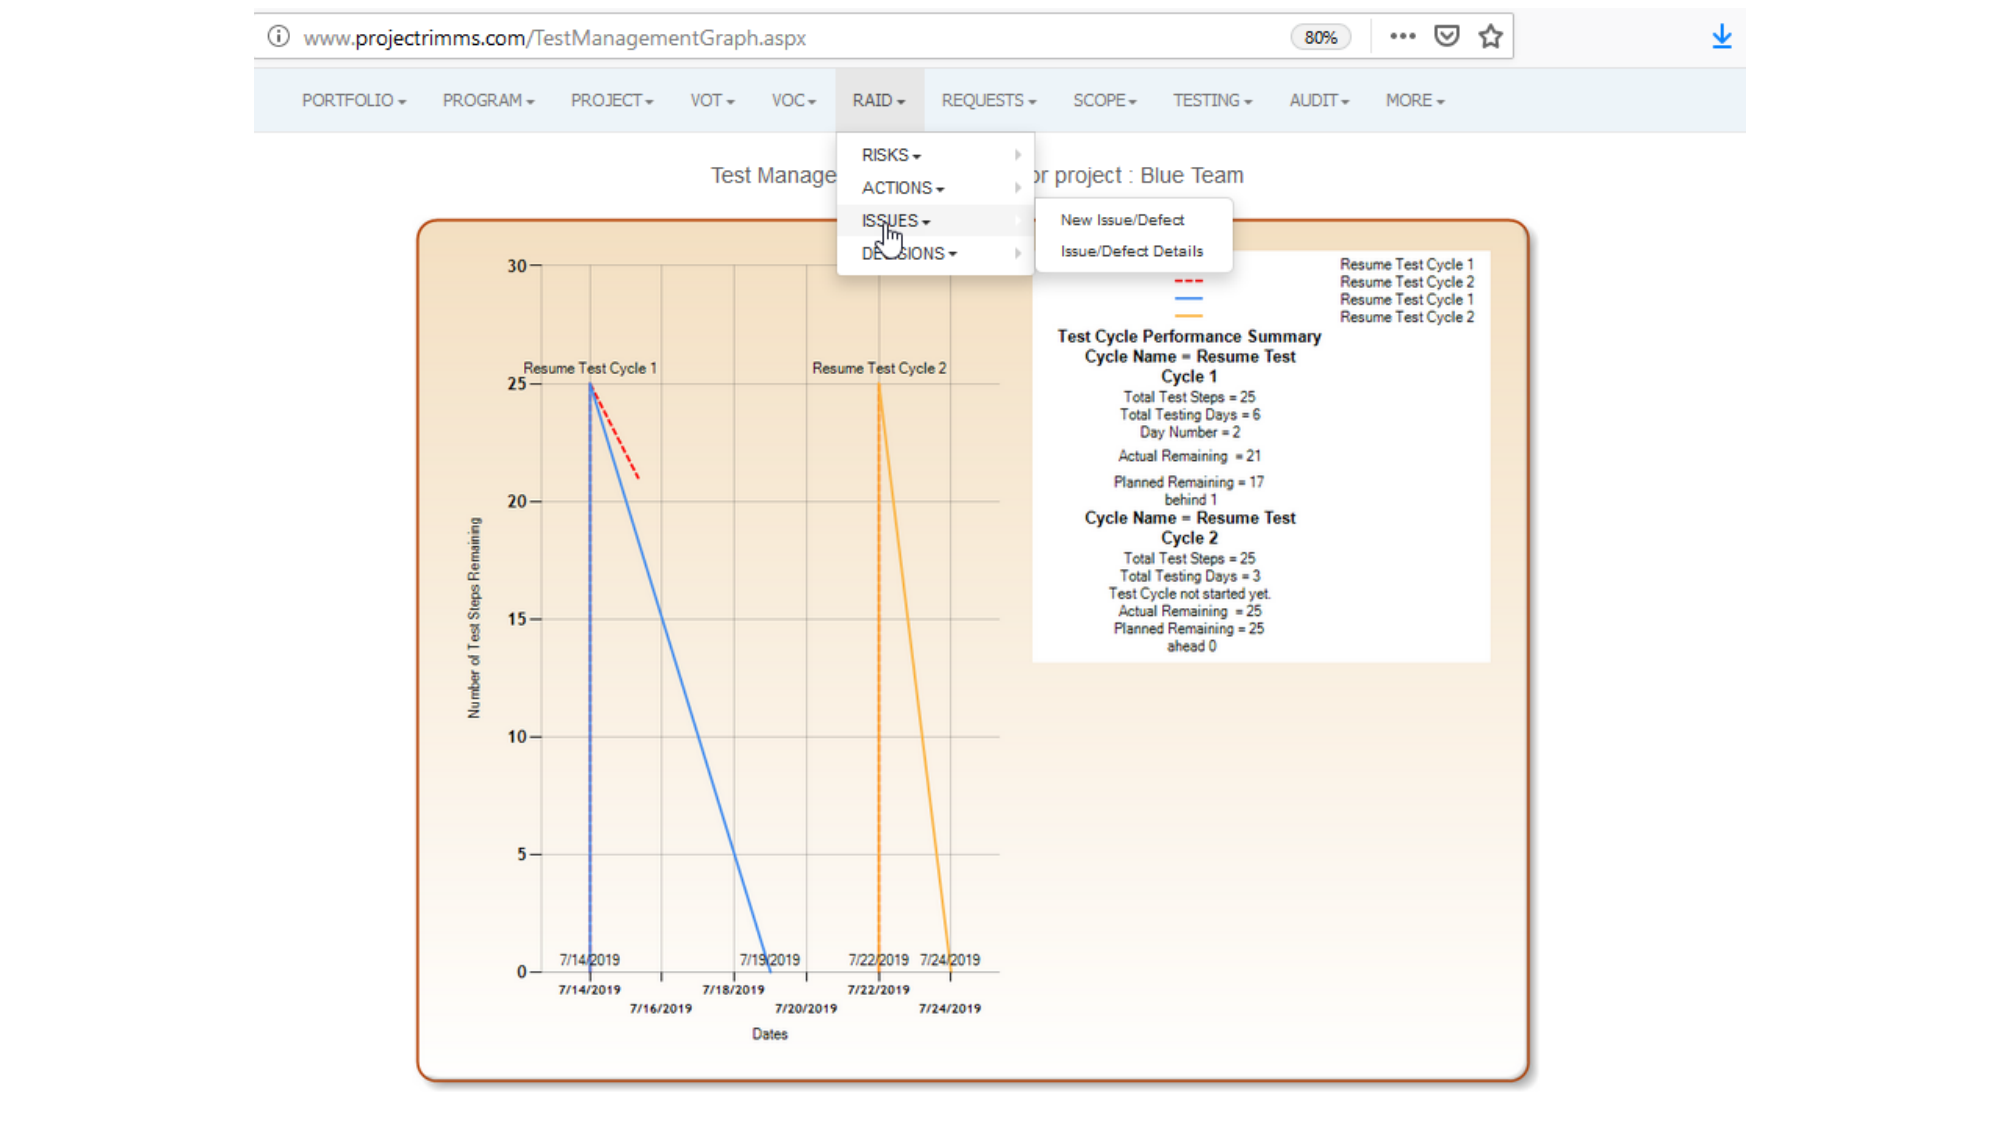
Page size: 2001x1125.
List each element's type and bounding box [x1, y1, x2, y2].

picture [254, 8, 1746, 1117]
